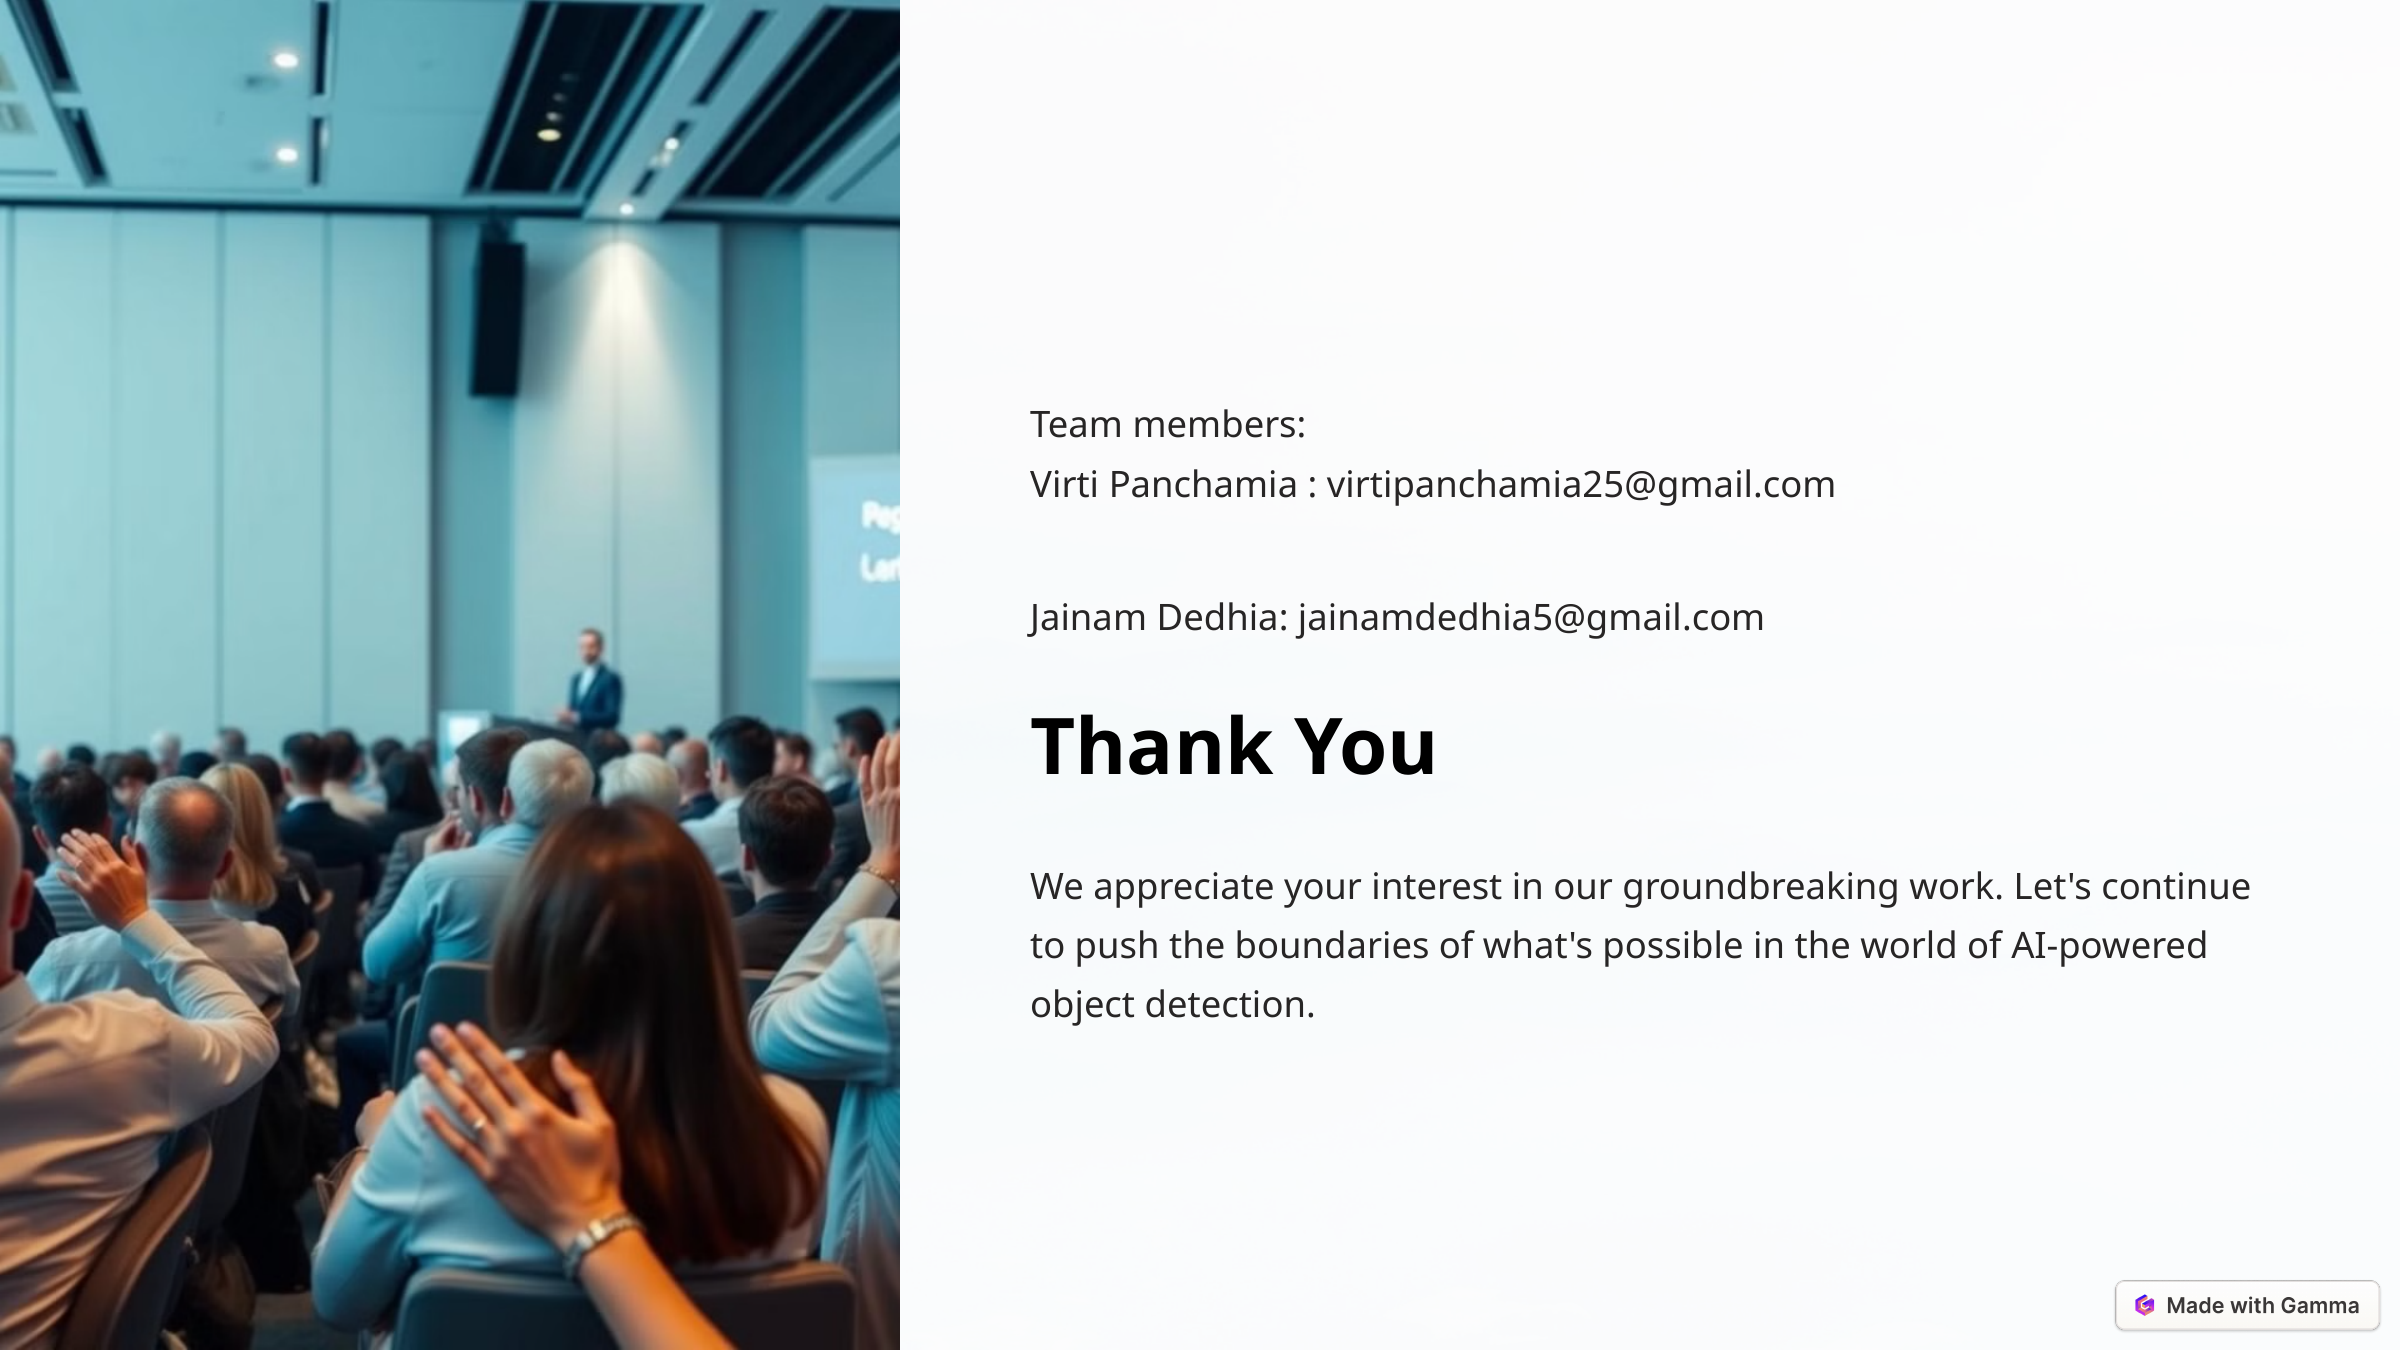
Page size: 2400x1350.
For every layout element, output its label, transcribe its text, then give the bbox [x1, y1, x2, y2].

text_box We appreciate your interest in our groundbreaking work. Let's continue to push the boundaries of what's possible in the world of AI-powered object detection. [1030, 847, 2270, 1026]
text_box Team members: Virti Panchamia : virtipanchamia25@gmail.com [1030, 357, 2270, 537]
text_box Thank You [1030, 693, 1812, 792]
text_box Jainam Dedhia: jainamdedhia5@gmail.com [1030, 578, 2270, 638]
picture [2106, 1271, 2389, 1339]
picture [0, 0, 900, 1350]
